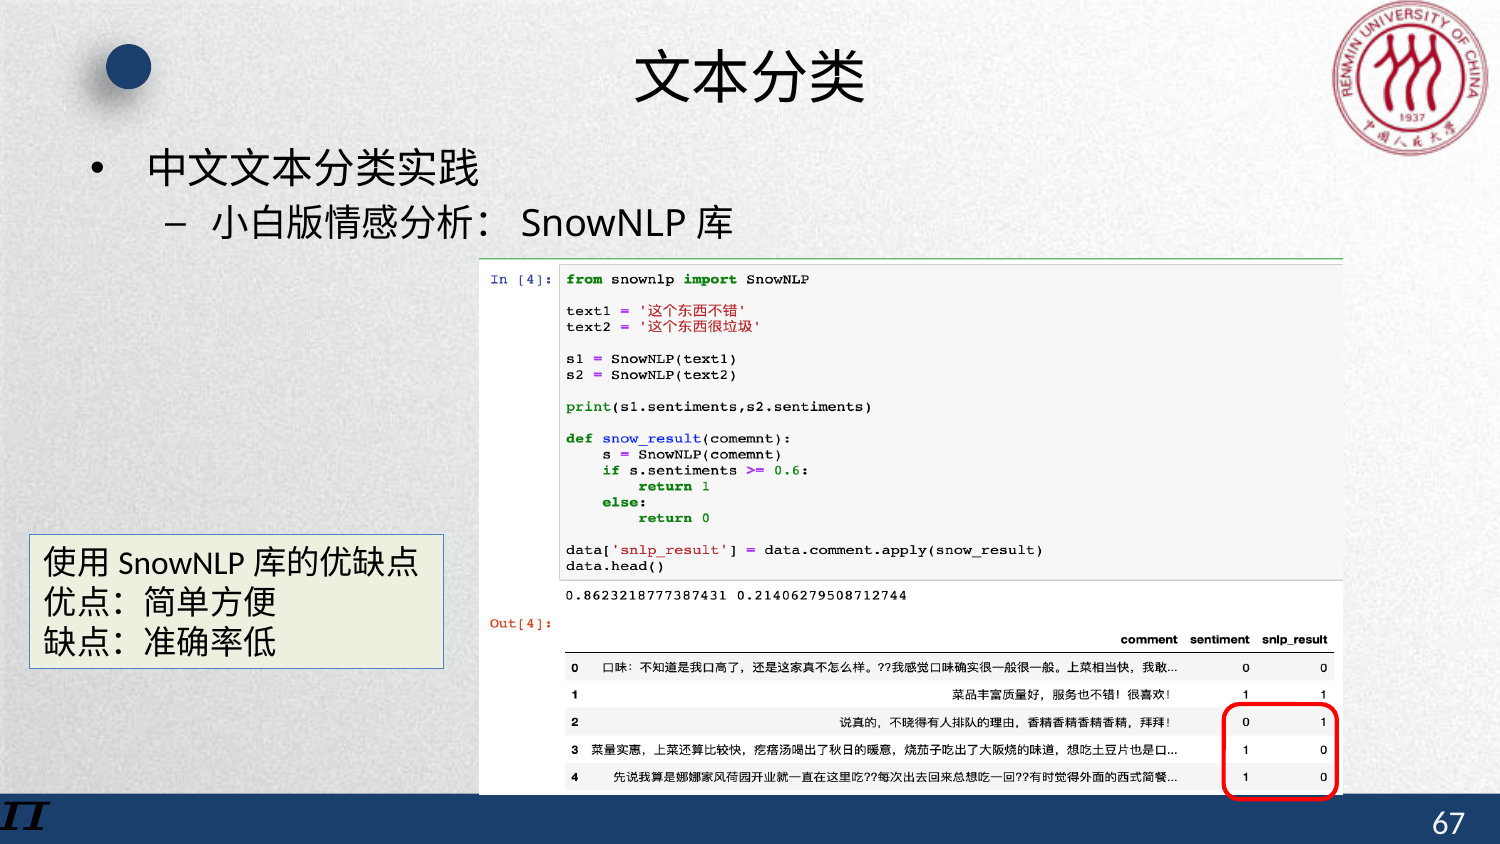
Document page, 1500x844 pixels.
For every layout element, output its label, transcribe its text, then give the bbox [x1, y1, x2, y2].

list 中文文本分类实践 小白版情感分析：SnowNLP库 [75, 134, 1425, 781]
picture [0, 0, 1500, 795]
title 文本分类 [75, 33, 1425, 116]
text_box 使用SnowNLP库的优缺点 优点：简单方便 缺点：准确率低 [29, 534, 444, 669]
